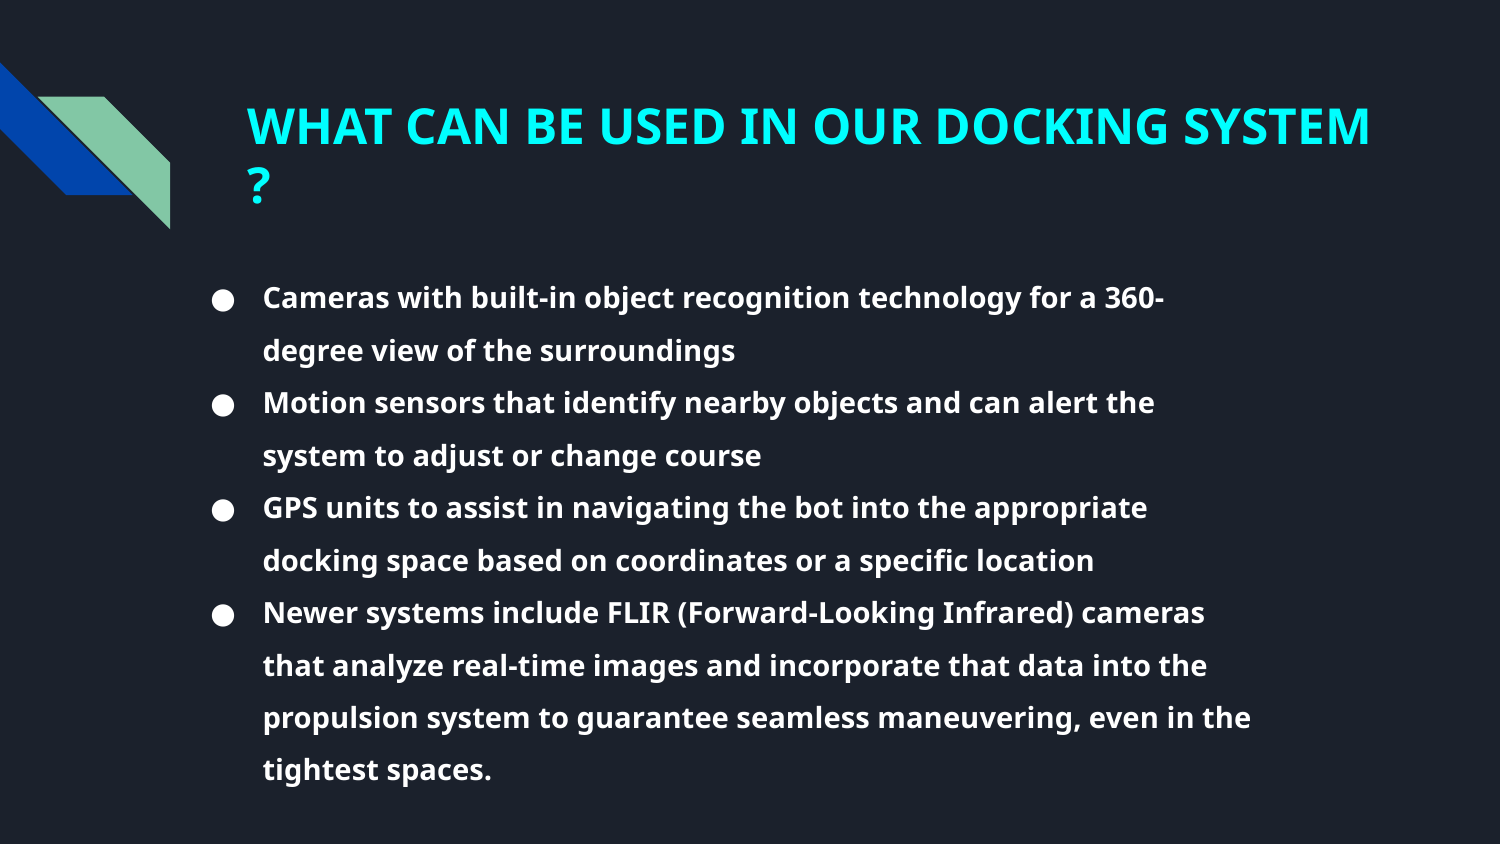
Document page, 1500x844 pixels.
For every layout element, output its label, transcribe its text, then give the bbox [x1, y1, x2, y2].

title WHAT CAN BE USED IN OUR DOCKING SYSTEM ? [232, 79, 1388, 230]
list Cameras with built-in object recognition technology for a 360-degree view of the surroundings Motion sensors that identify nearby objects and can alert the system to adjust or change course GPS units to assist in navigating the bot into the appropriate docking space based on coordinates or a specific location Newer systems include FLIR (Forward-Looking Infrared) cameras that analyze real-time images and incorporate that data into the propulsion system to guarantee seamless maneuvering, even in the tightest spaces. [124, 247, 1280, 725]
